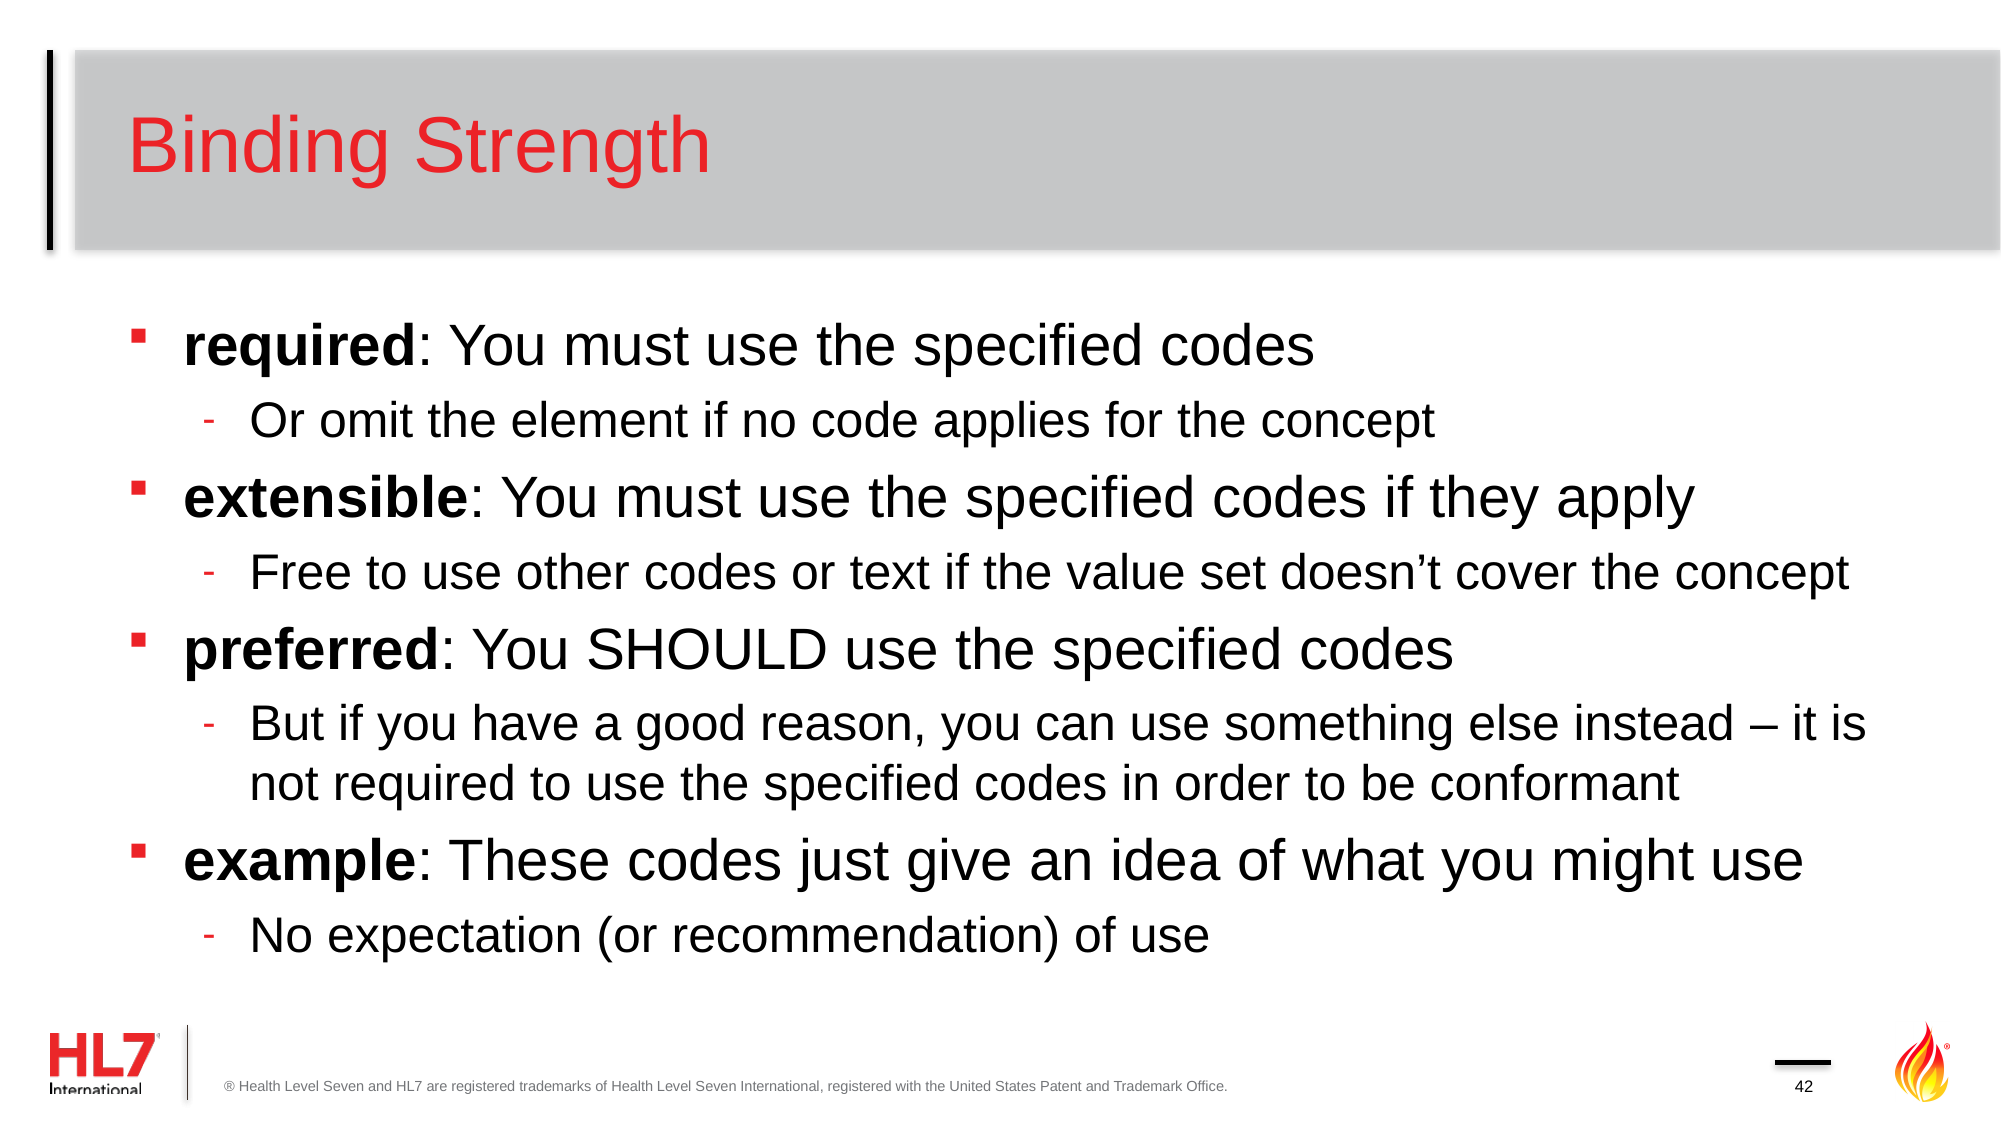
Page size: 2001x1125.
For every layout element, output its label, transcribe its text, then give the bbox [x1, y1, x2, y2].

slide_number 42 [1762, 1062, 1847, 1104]
list required: You must use the specified codes Or omit the element if no code applies for the concept extensible: You must use the specified codes if they apply Free to use other codes or text if the value set doesn’t cover the concept preferred: You SHOULD use the specified codes But if you have a good reason, you can use something else instead – it is not required to use the specified codes in order to be conformant example: These codes just give an idea of what you might use No expectation (or recommendation) of use [112, 299, 1947, 926]
title Binding Strength [112, 49, 1897, 251]
footer ® Health Level Seven and HL7 are registered trademarks of Health Level Seven International, registered with the United States Patent and Trademark Office. [209, 1062, 1275, 1102]
picture [1895, 1021, 1950, 1102]
